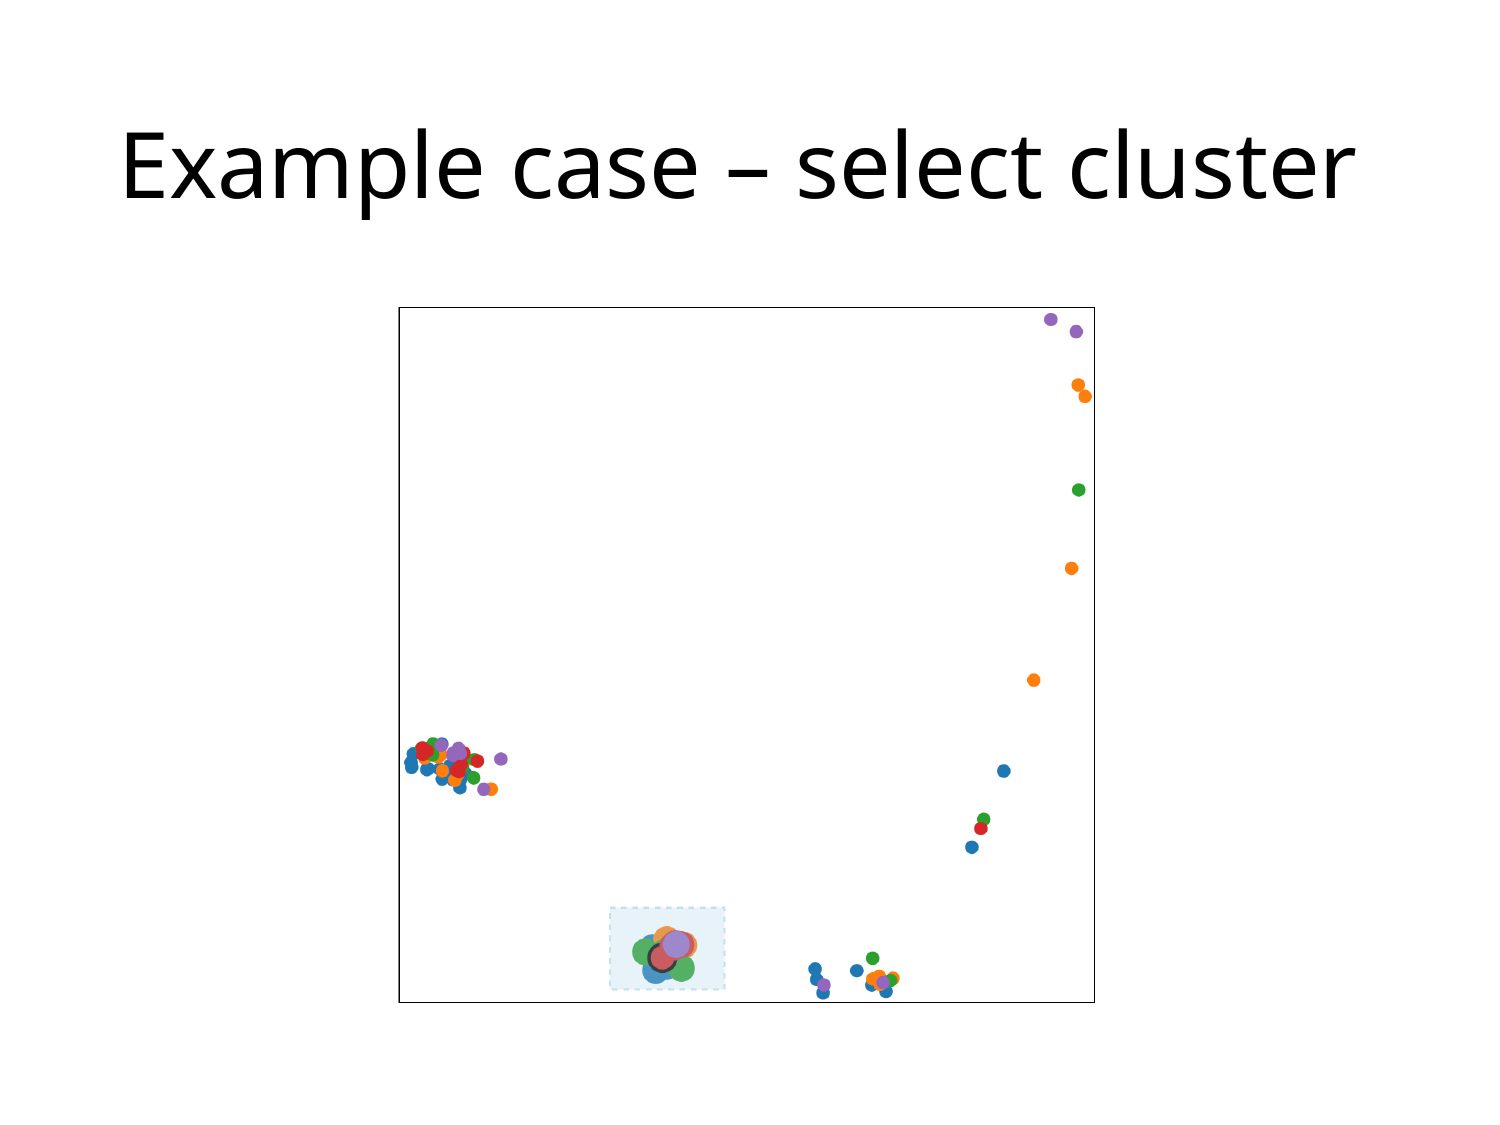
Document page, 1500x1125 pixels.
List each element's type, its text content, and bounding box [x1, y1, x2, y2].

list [395, 299, 1105, 1014]
title Example case – select cluster [103, 59, 1397, 278]
